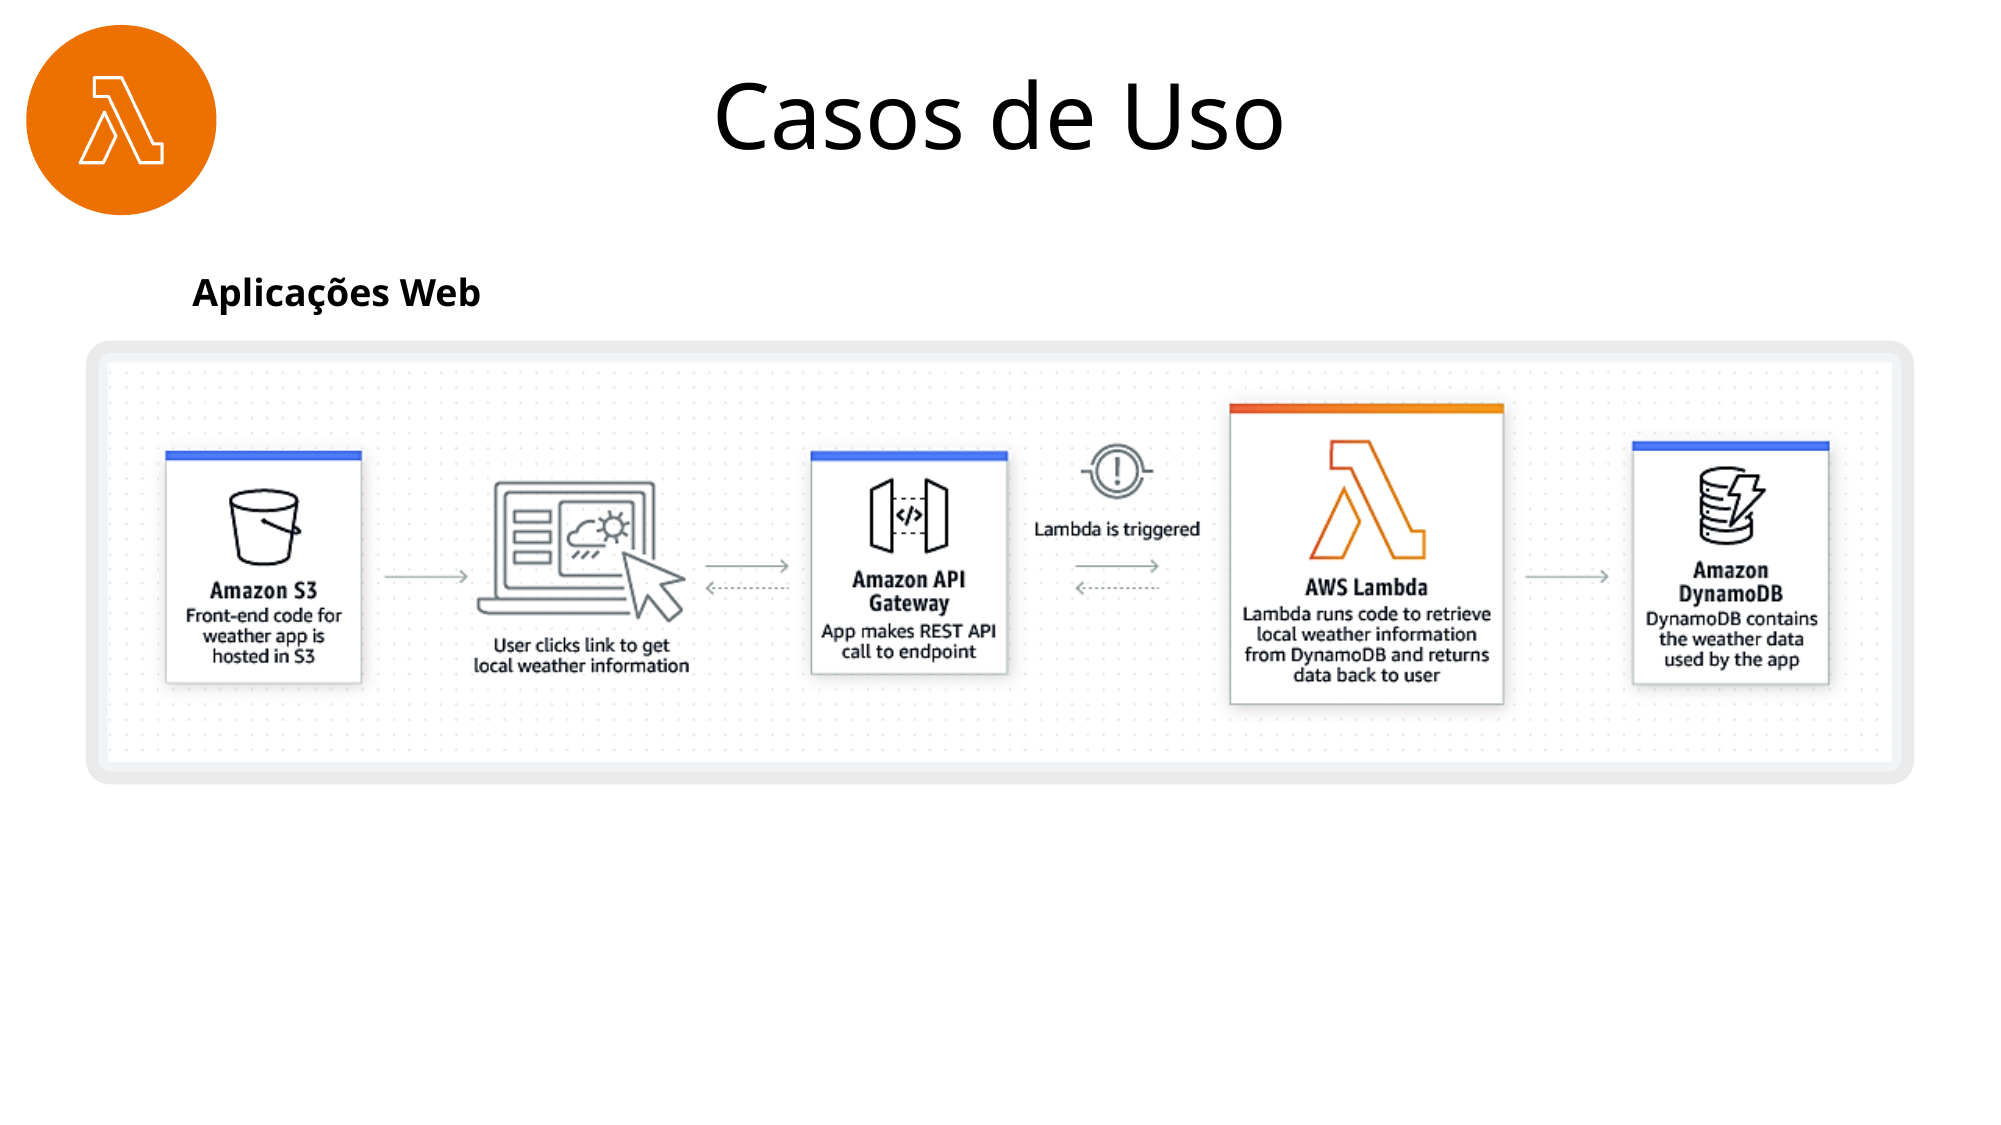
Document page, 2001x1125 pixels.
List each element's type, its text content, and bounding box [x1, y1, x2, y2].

picture [91, 346, 1909, 779]
text_box [57, 56, 185, 184]
title Casos de Uso [137, 11, 1863, 229]
text_box Aplicações Web [177, 261, 497, 322]
text_box [26, 24, 137, 216]
